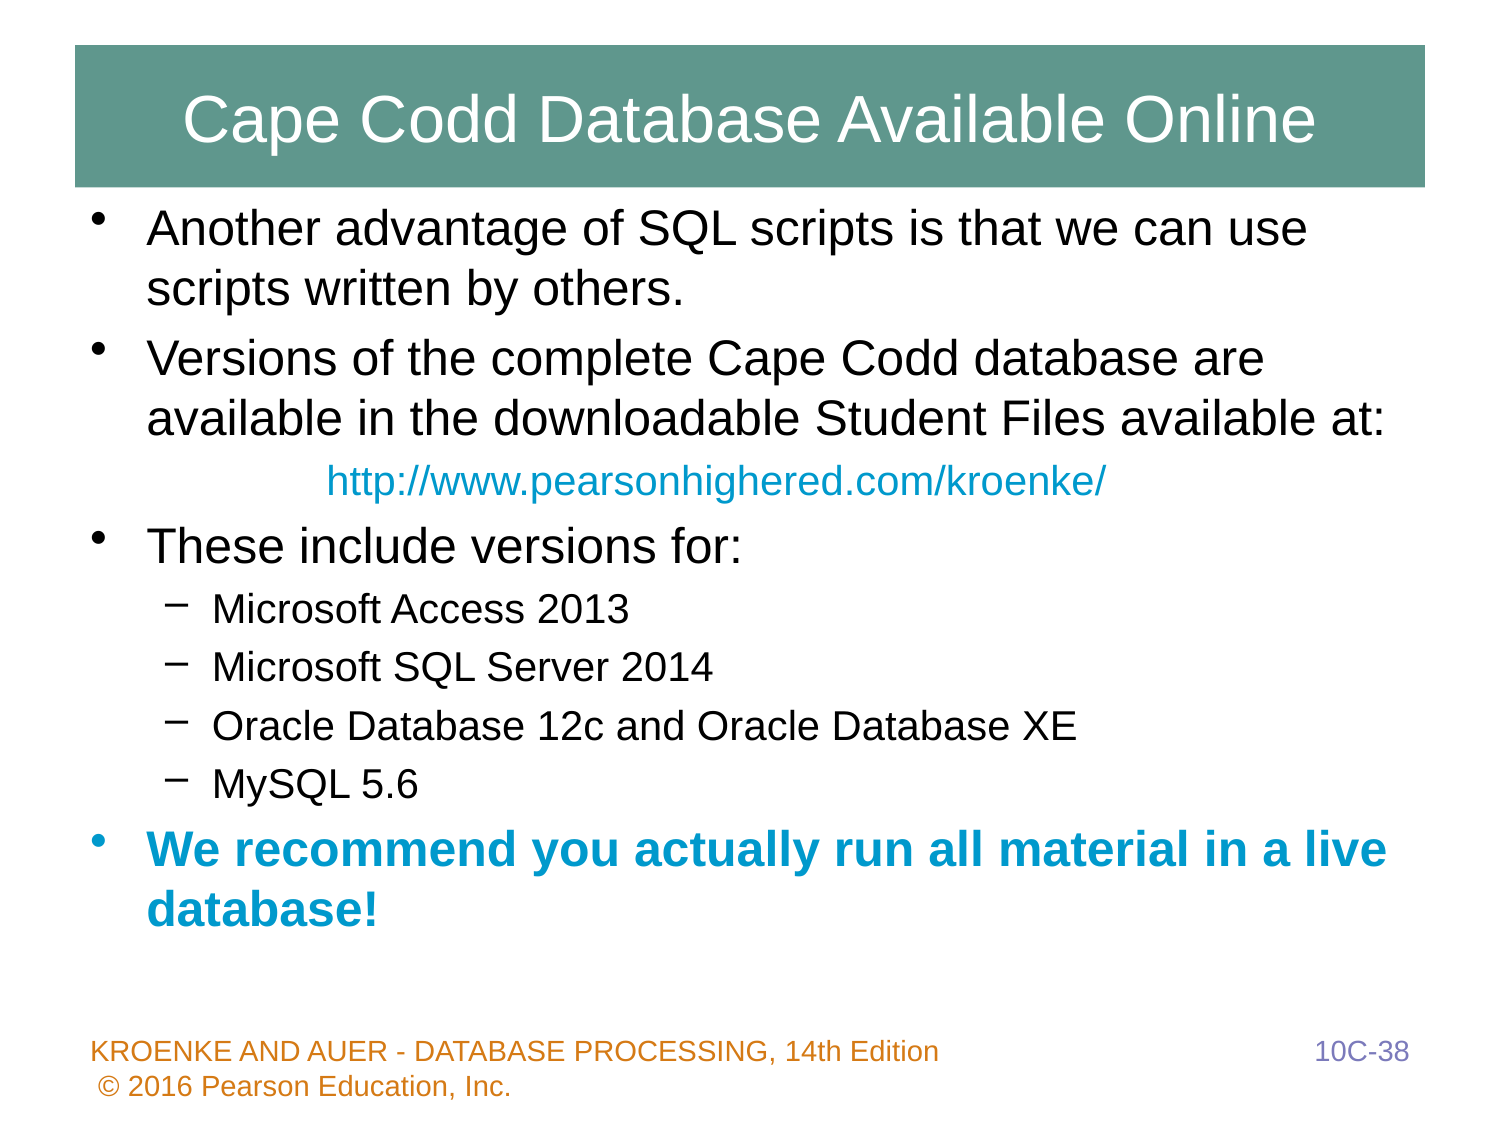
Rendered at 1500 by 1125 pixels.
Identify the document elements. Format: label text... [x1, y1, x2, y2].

list Another advantage of SQL scripts is that we can use scripts written by others. Versions of the complete Cape Codd database are available in the downloadable Student Files available at: http://www.pearsonhighered.com/kroenke/ These include versions for: Microsoft Access 2013 Microsoft SQL Server 2014 Oracle Database 12c and Oracle Database XE MySQL 5.6 We recommend you actually run all material in a live database! [74, 187, 1426, 981]
slide_number 10C-38 [1074, 1024, 1426, 1103]
title Cape Codd Database Available Online [74, 44, 1426, 187]
footer KROENKE AND AUER - DATABASE PROCESSING, 14th Edition © 2016 Pearson Education, Inc. [74, 1024, 963, 1104]
